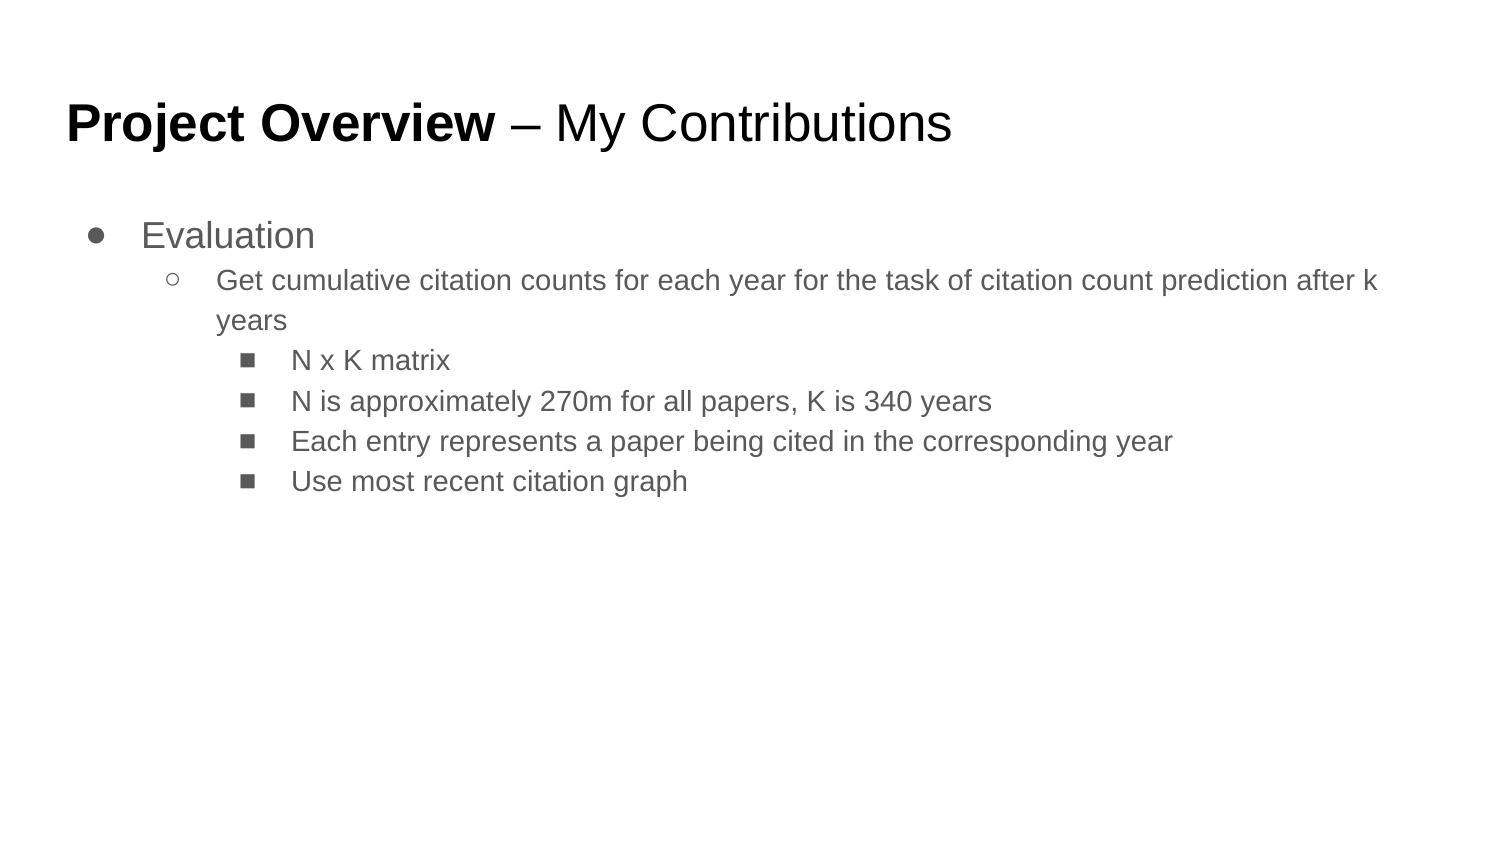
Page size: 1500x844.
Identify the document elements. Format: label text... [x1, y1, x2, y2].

title Project Overview – My Contributions [51, 72, 1449, 167]
list Evaluation Get cumulative citation counts for each year for the task of citation count prediction after k years N x K matrix N is approximately 270m for all papers, K is 340 years Each entry represents a paper being cited in the corresponding year Use most recent citation graph [51, 189, 1449, 750]
